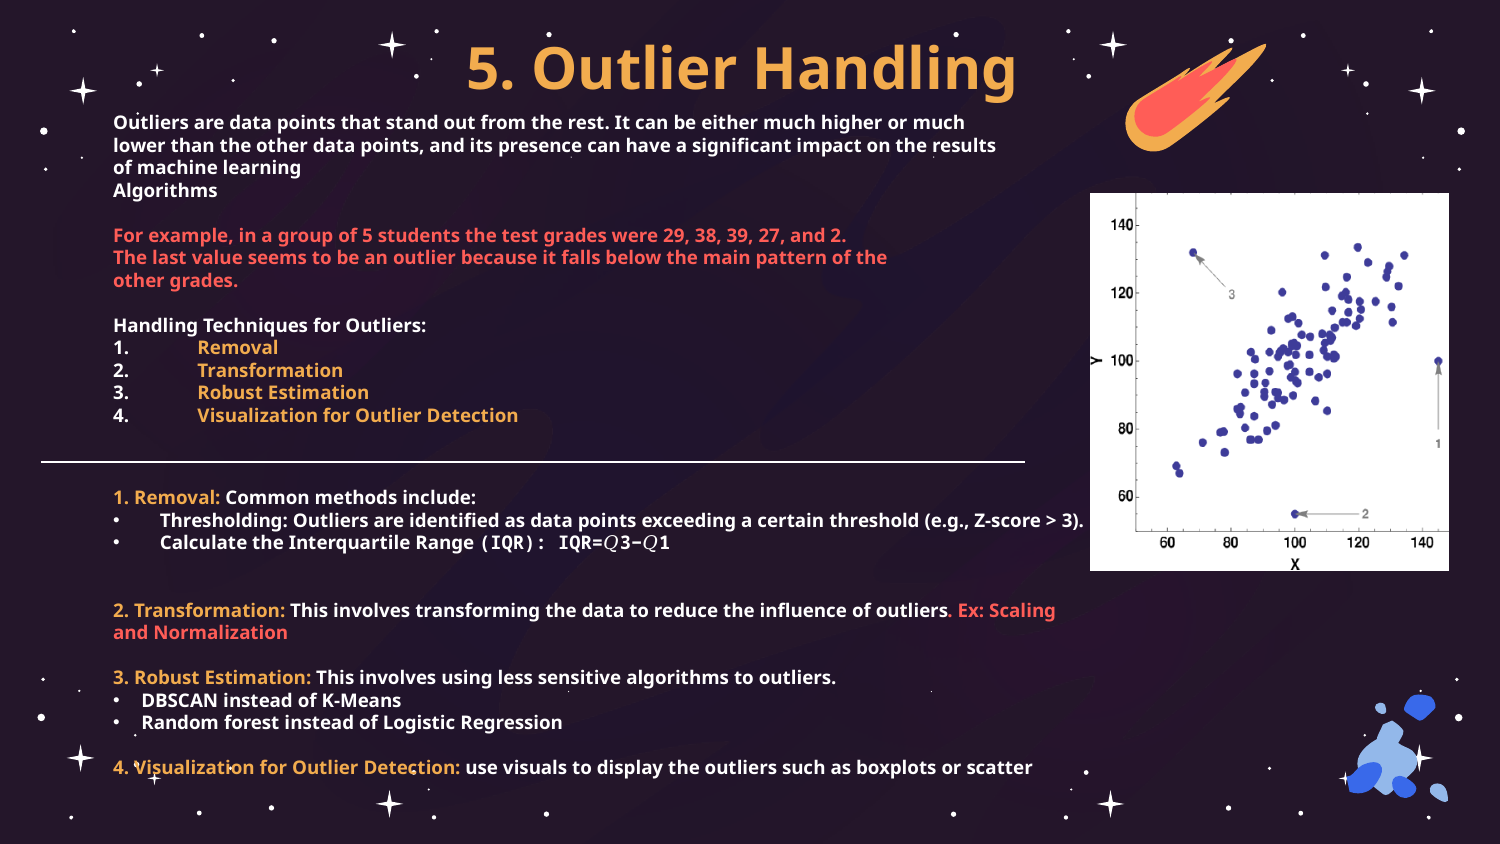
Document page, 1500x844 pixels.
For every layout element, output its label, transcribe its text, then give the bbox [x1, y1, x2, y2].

text_box 5. Outlier Handling [22, 23, 1478, 109]
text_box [1346, 694, 1449, 803]
picture [1090, 193, 1449, 571]
text_box Outliers are data points that stand out from the rest. It can be either much higher or much lower than the other data points, and its presence can have a significant impact on the results of machine learning Algorithms For example, in a group of 5 students the test grades were 29, 38, 39, 27, and 2. The last value seems to be an outlier because it falls below the main pattern of the other grades. Handling Techniques for Outliers: Removal Transformation Robust Estimation Visualization for Outlier Detection [98, 161, 1026, 331]
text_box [1121, 43, 1268, 152]
text_box 1. Removal: Common methods include: Thresholding: Outliers are identified as data points exceeding a certain threshold (e.g., Z-score > 3). Calculate the Interquartile Range (IQR): IQR=𝑄3−𝑄1 2. Transformation: This involves transforming the data to reduce the influence of outliers. Ex: Scaling and Normalization 3. Robust Estimation: This involves using less sensitive algorithms to outliers. DBSCAN instead of K-Means Random forest instead of Logistic Regression 4. Visualization for Outlier Detection: use visuals to display the outliers such as boxplots or scatter [98, 525, 1102, 695]
